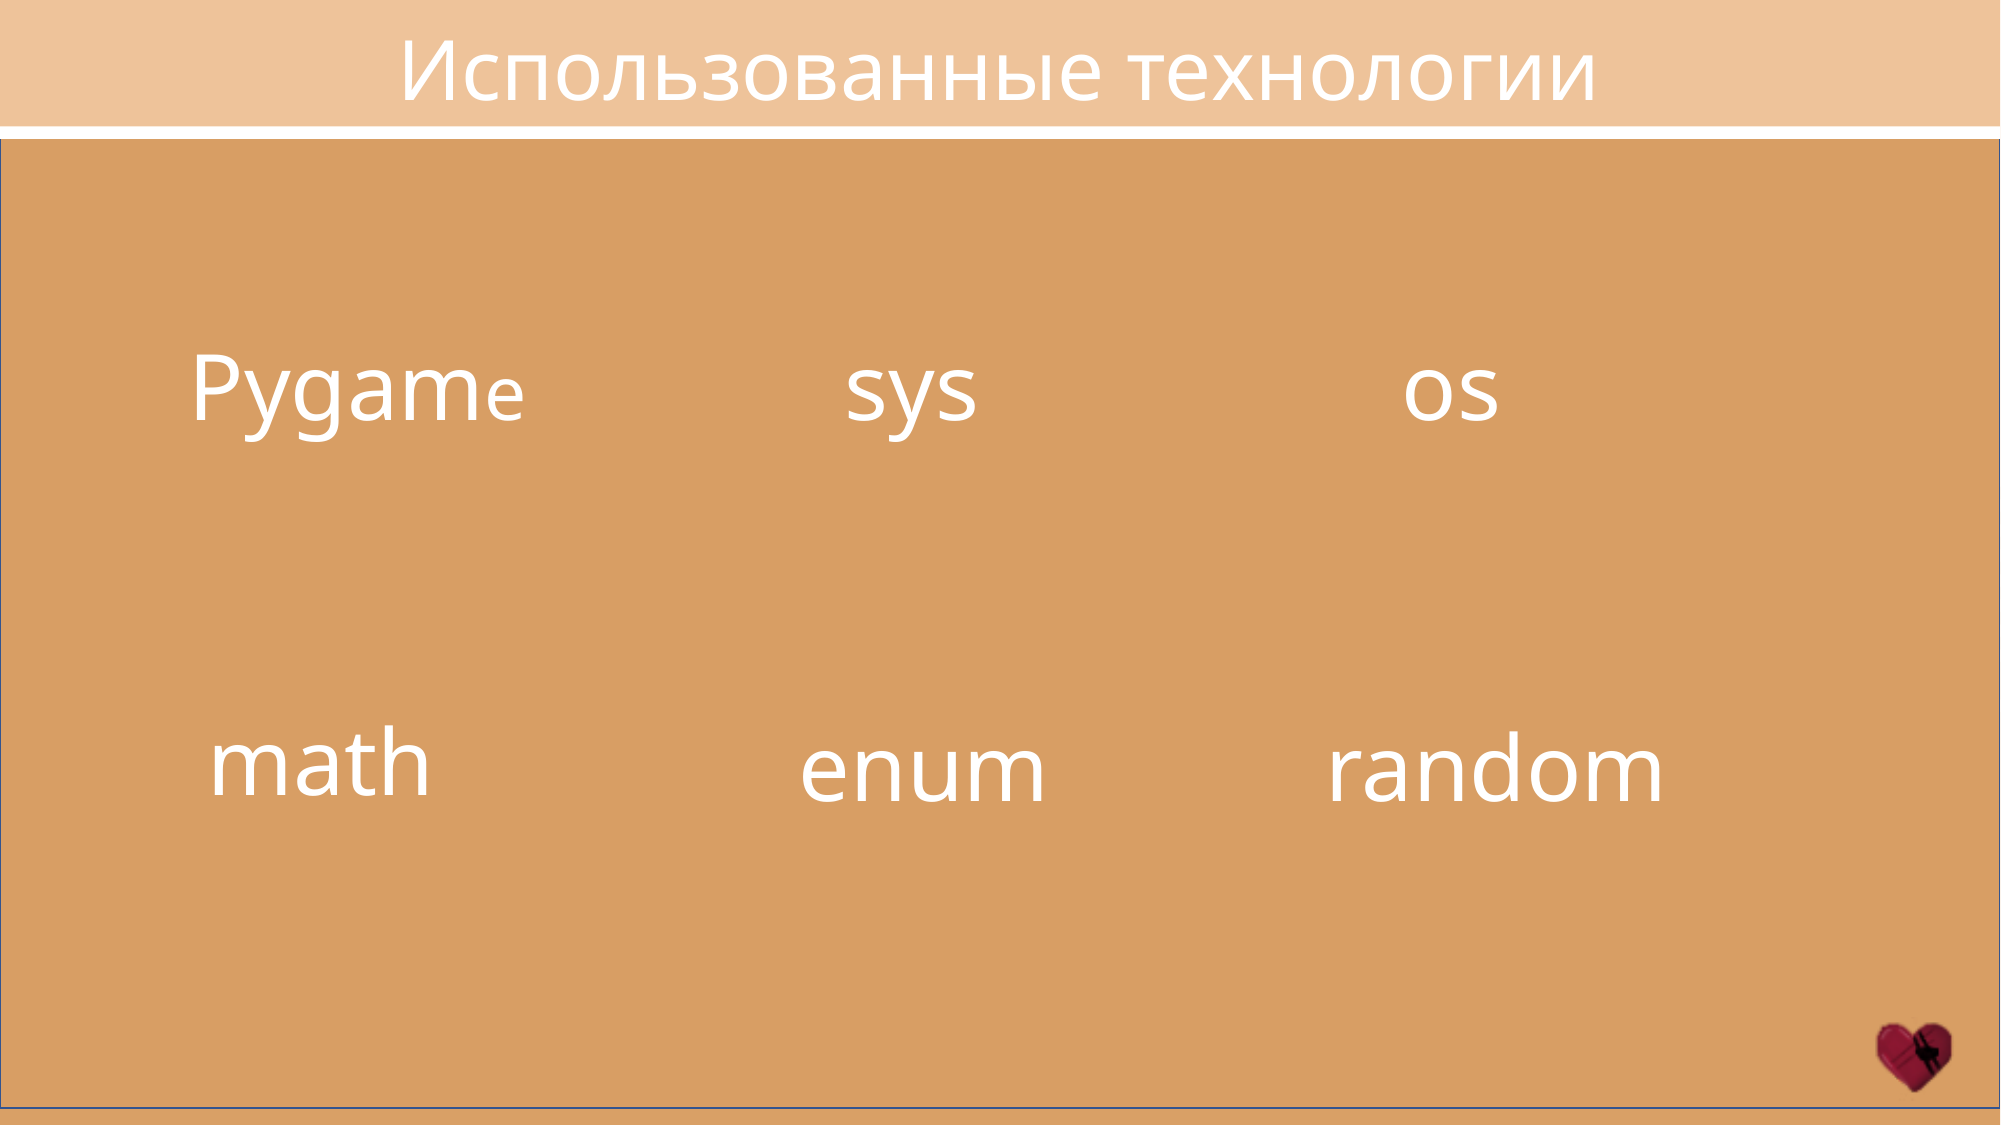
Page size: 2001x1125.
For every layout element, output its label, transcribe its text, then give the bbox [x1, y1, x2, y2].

subtitle [5, 149, 1743, 930]
picture [1872, 1017, 1956, 1101]
text_box sys [829, 320, 1357, 446]
title Использованные технологии [44, 38, 1955, 125]
text_box enum [783, 702, 1310, 828]
picture [0, 0, 2001, 1125]
text_box math [192, 695, 527, 821]
text_box [0, 125, 2000, 140]
text_box os [1386, 320, 1698, 446]
text_box [0, 140, 2000, 1109]
text_box Pygame [173, 321, 629, 447]
text_box random [1310, 702, 1764, 828]
